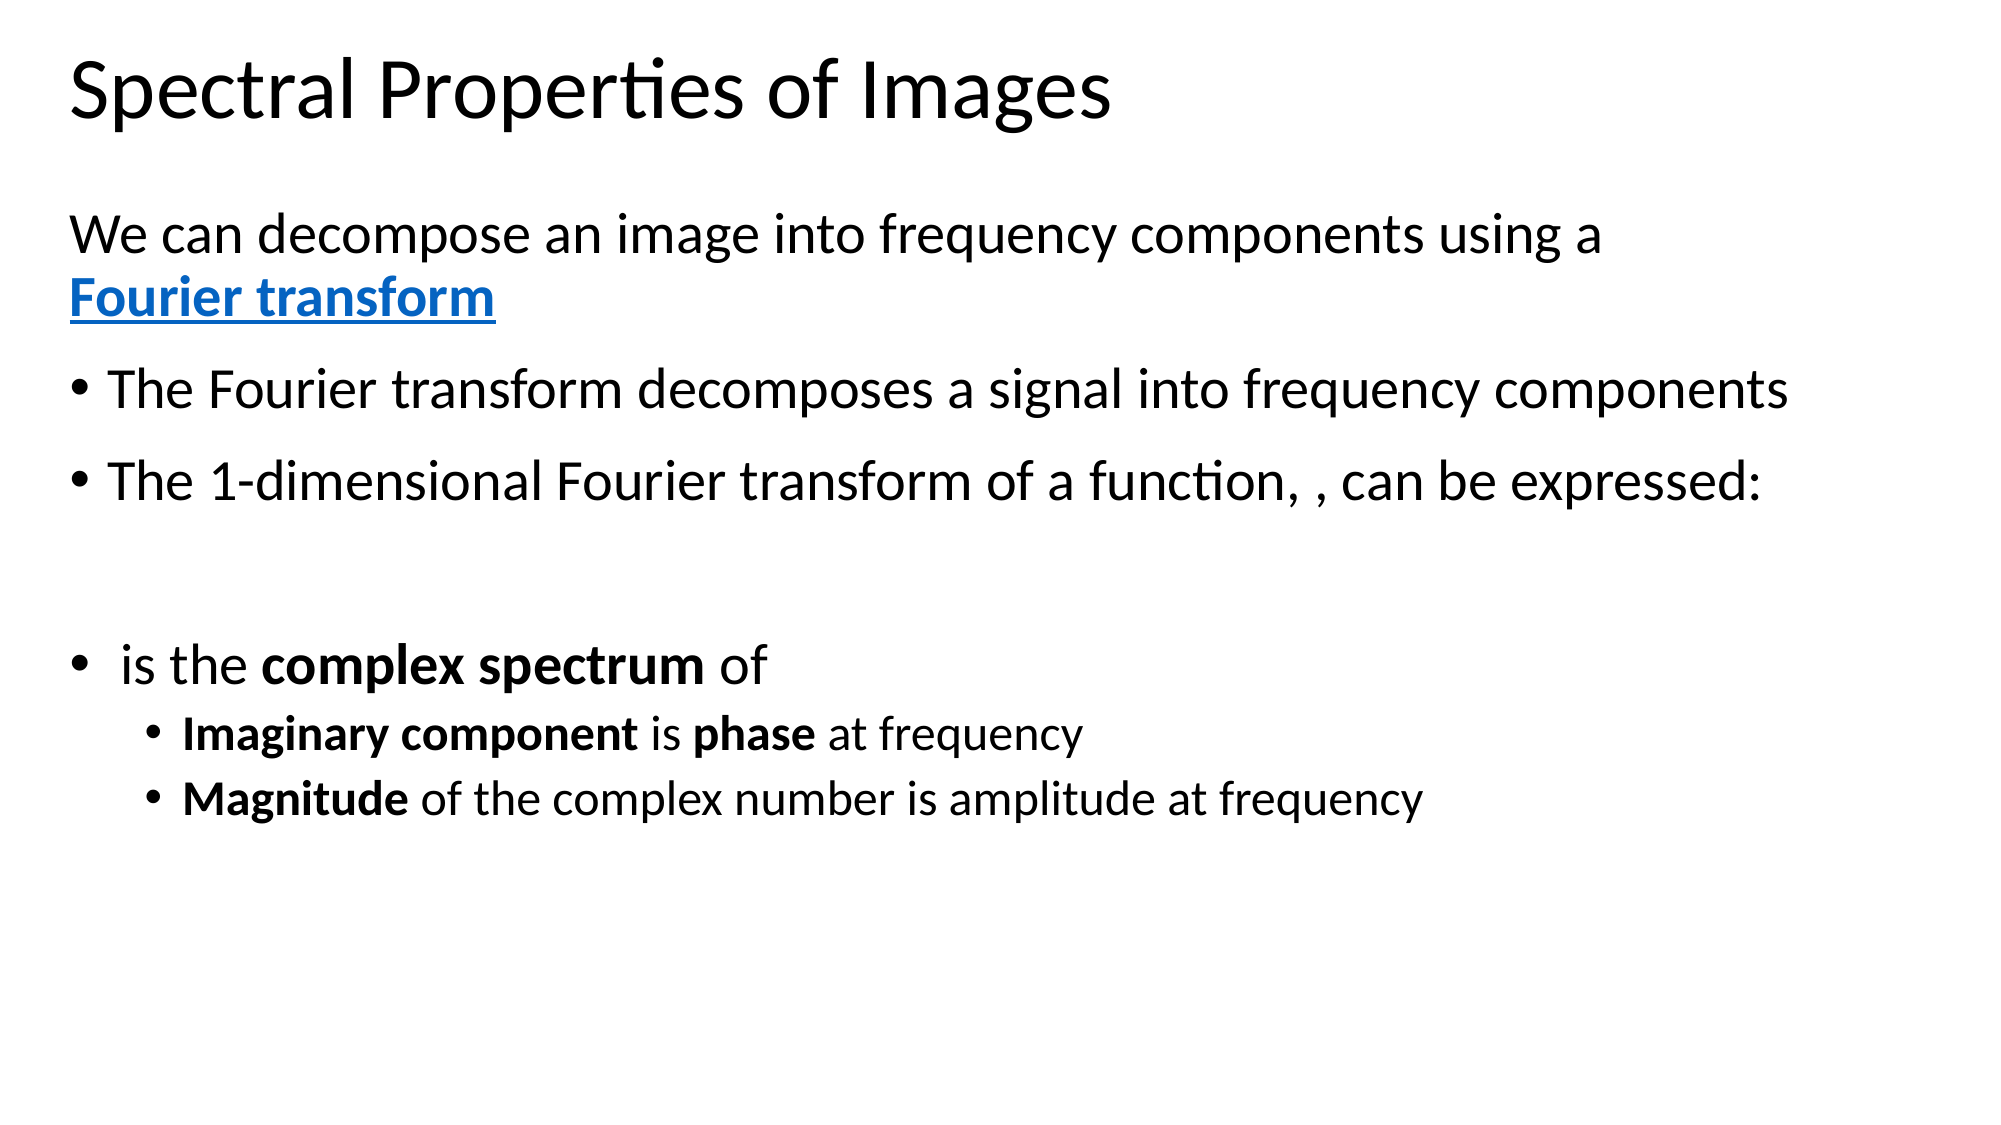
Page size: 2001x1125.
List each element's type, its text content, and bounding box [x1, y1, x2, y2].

title Spectral Properties of Images [54, 34, 1966, 146]
